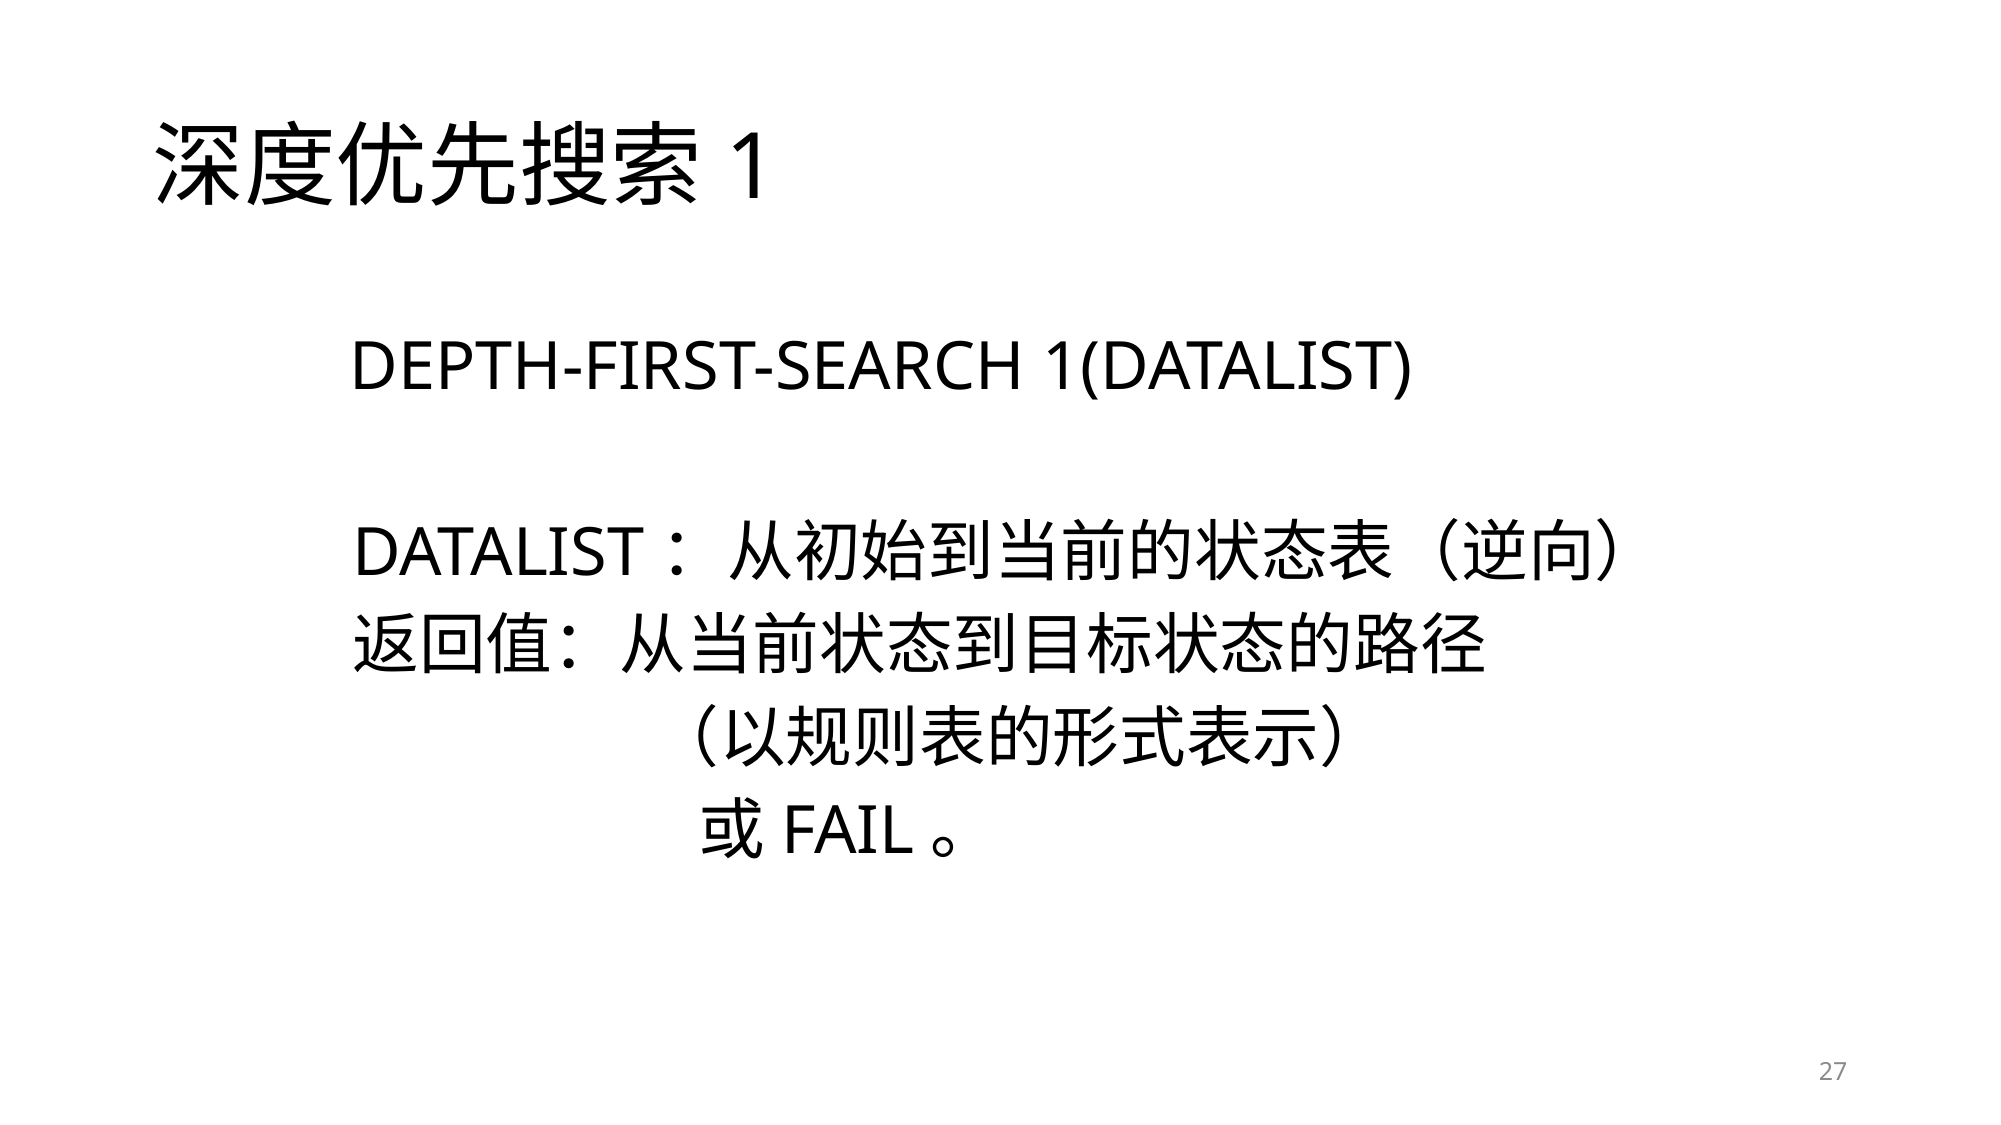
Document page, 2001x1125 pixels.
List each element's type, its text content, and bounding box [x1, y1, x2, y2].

list Depth-First-Search 1(DATALIST) DATALIST：从初始到当前的状态表（逆向） 返回值：从当前状态到目标状态的路径 （以规则表的形式表示） 或FAIL。 [300, 324, 1700, 1000]
title 深度优先搜索1 [137, 59, 1863, 278]
slide_number 27 [1412, 1042, 1863, 1103]
